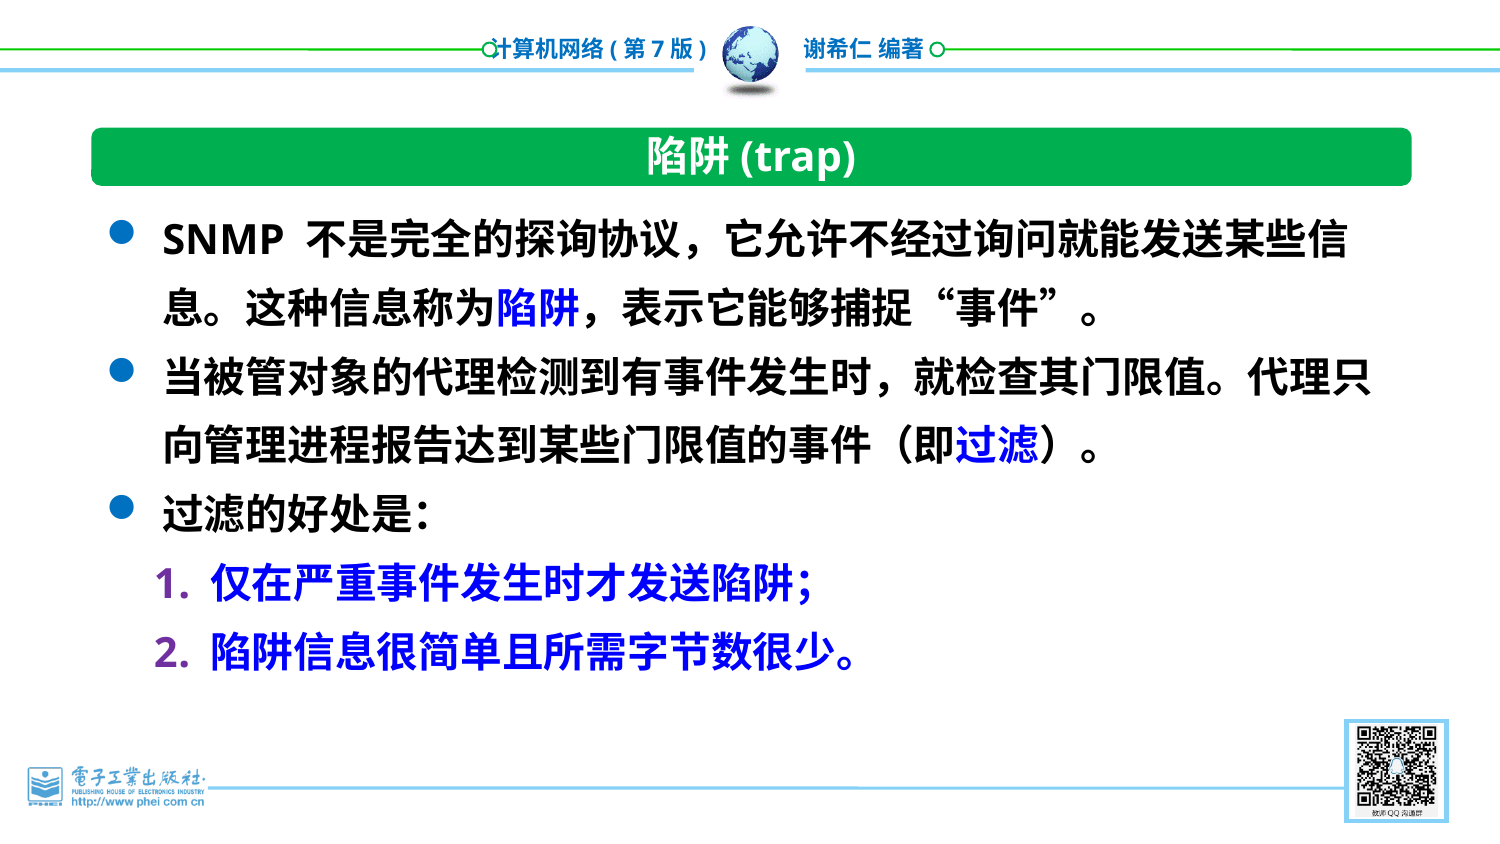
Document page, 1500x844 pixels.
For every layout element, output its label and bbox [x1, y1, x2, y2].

text_box [91, 122, 1412, 683]
picture [720, 24, 780, 100]
picture [23, 764, 208, 809]
picture [1355, 724, 1438, 817]
